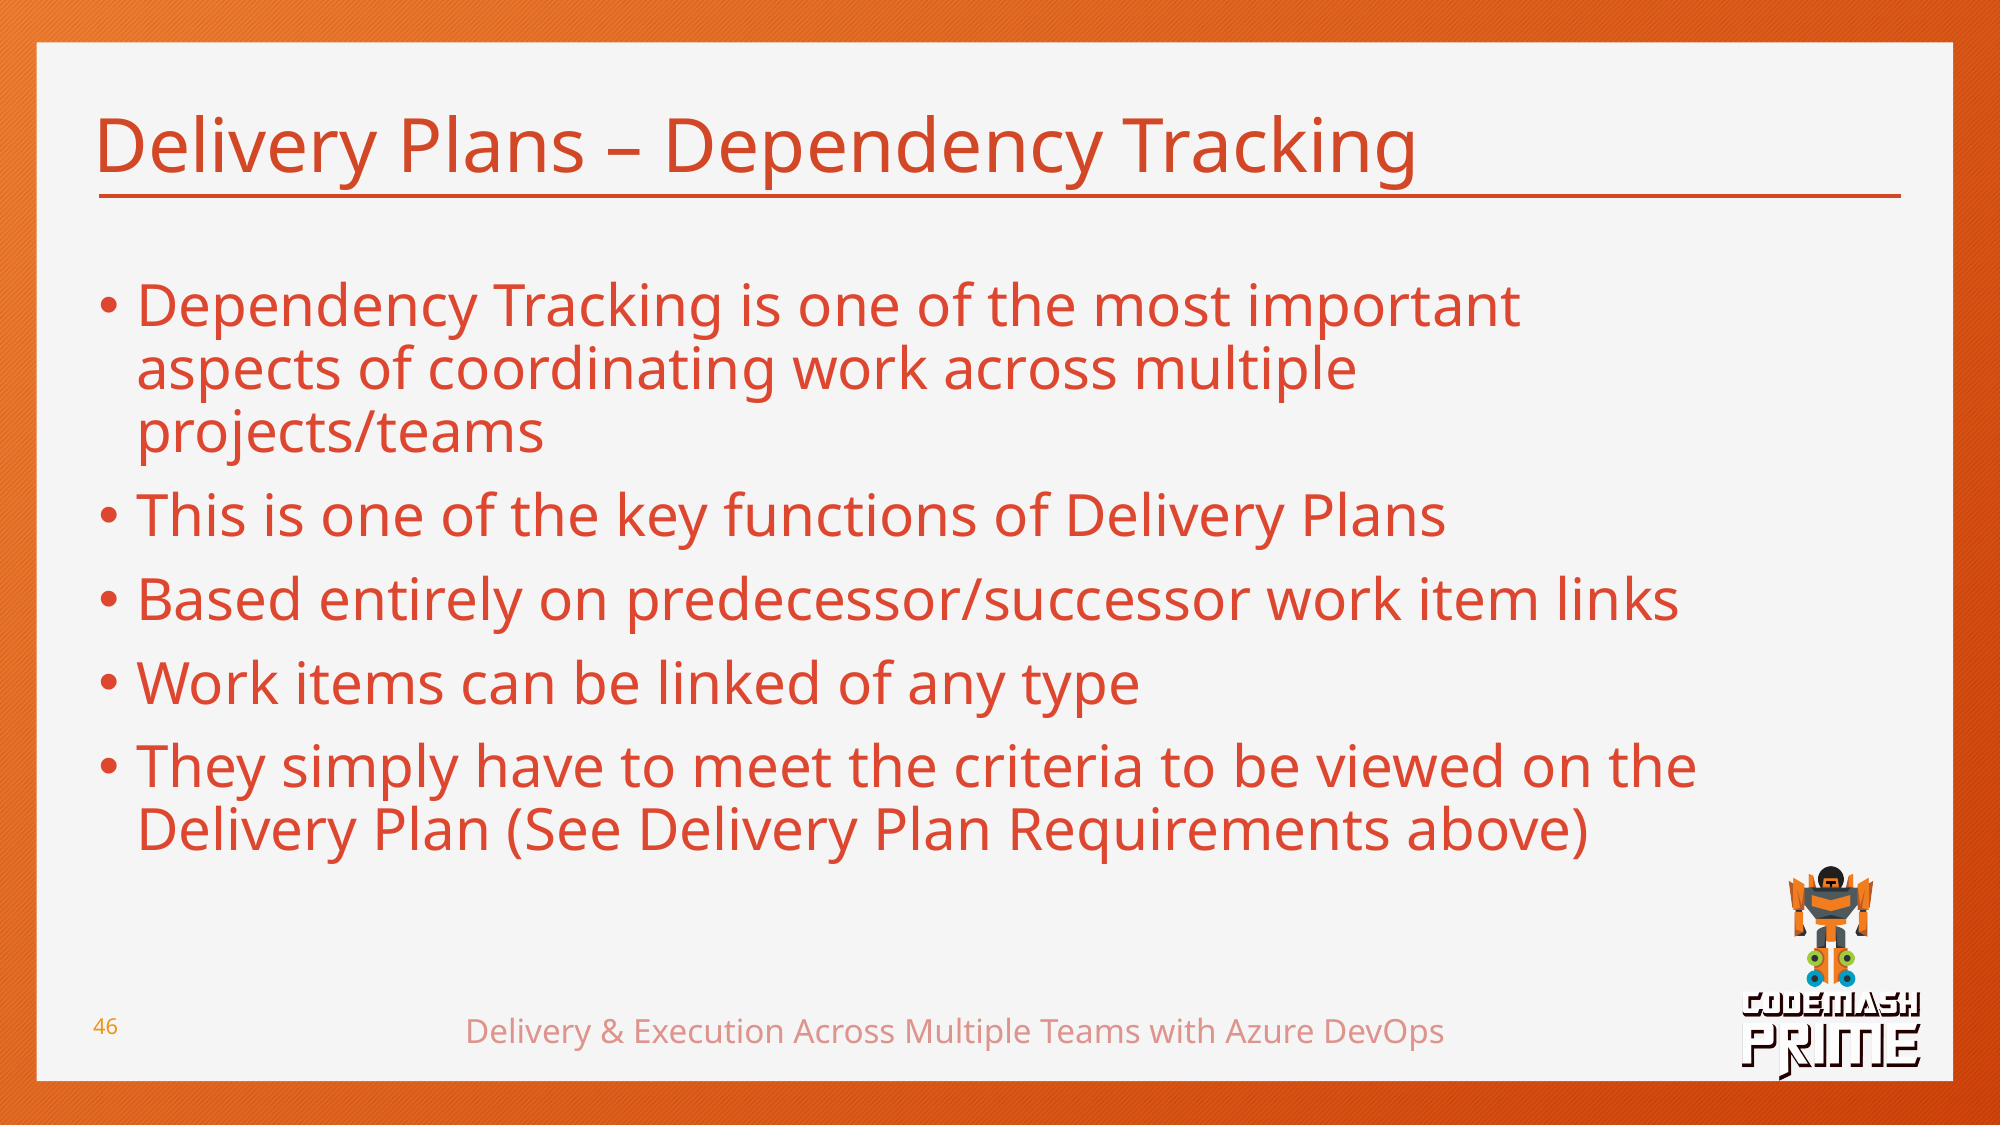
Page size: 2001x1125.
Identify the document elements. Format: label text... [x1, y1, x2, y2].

list Dependency Tracking is one of the most important aspects of coordinating work across multiple projects/teams This is one of the key functions of Delivery Plans Based entirely on predecessor/successor work item links Work items can be linked of any type They simply have to meet the criteria to be viewed on the Delivery Plan (See Delivery Plan Requirements above) [83, 268, 1724, 988]
title Delivery Plans – Dependency Tracking [78, 83, 1656, 213]
picture [1742, 866, 1921, 1081]
footer Delivery & Execution Across Multiple Teams with Azure DevOps [188, 1005, 1724, 1061]
